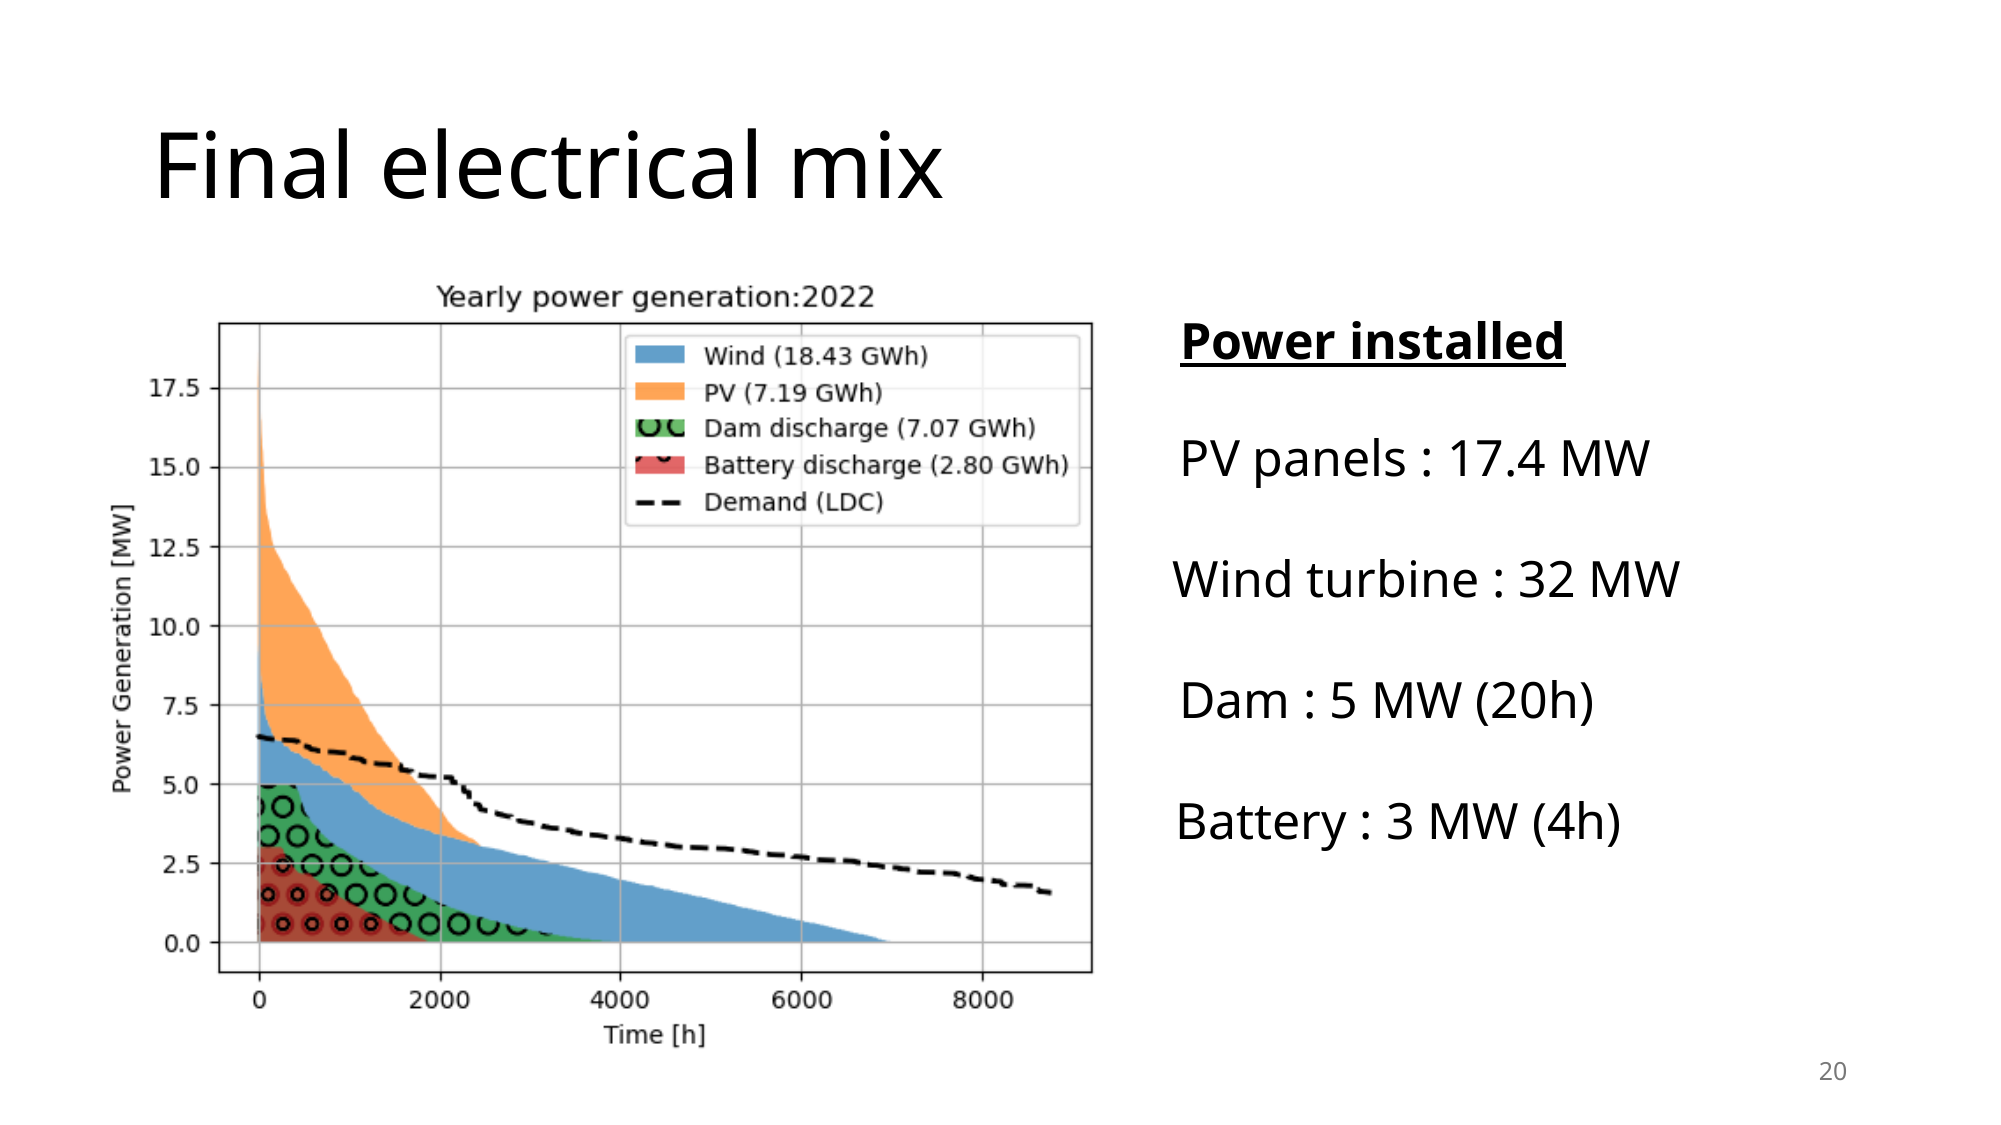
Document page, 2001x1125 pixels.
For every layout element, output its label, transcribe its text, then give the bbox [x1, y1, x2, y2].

text_box Wind turbine : 32 MW [1205, 540, 1709, 615]
slide_number 20 [1412, 1042, 1863, 1103]
text_box Battery : 3 MW (4h) [1205, 781, 1650, 857]
title Final electrical mix [137, 59, 1863, 278]
text_box Power installed [1205, 301, 1581, 377]
text_box Dam : 5 MW (20h) [1205, 660, 1622, 736]
text_box PV panels : 17.4 MW [1205, 418, 1679, 494]
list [78, 220, 1205, 1066]
